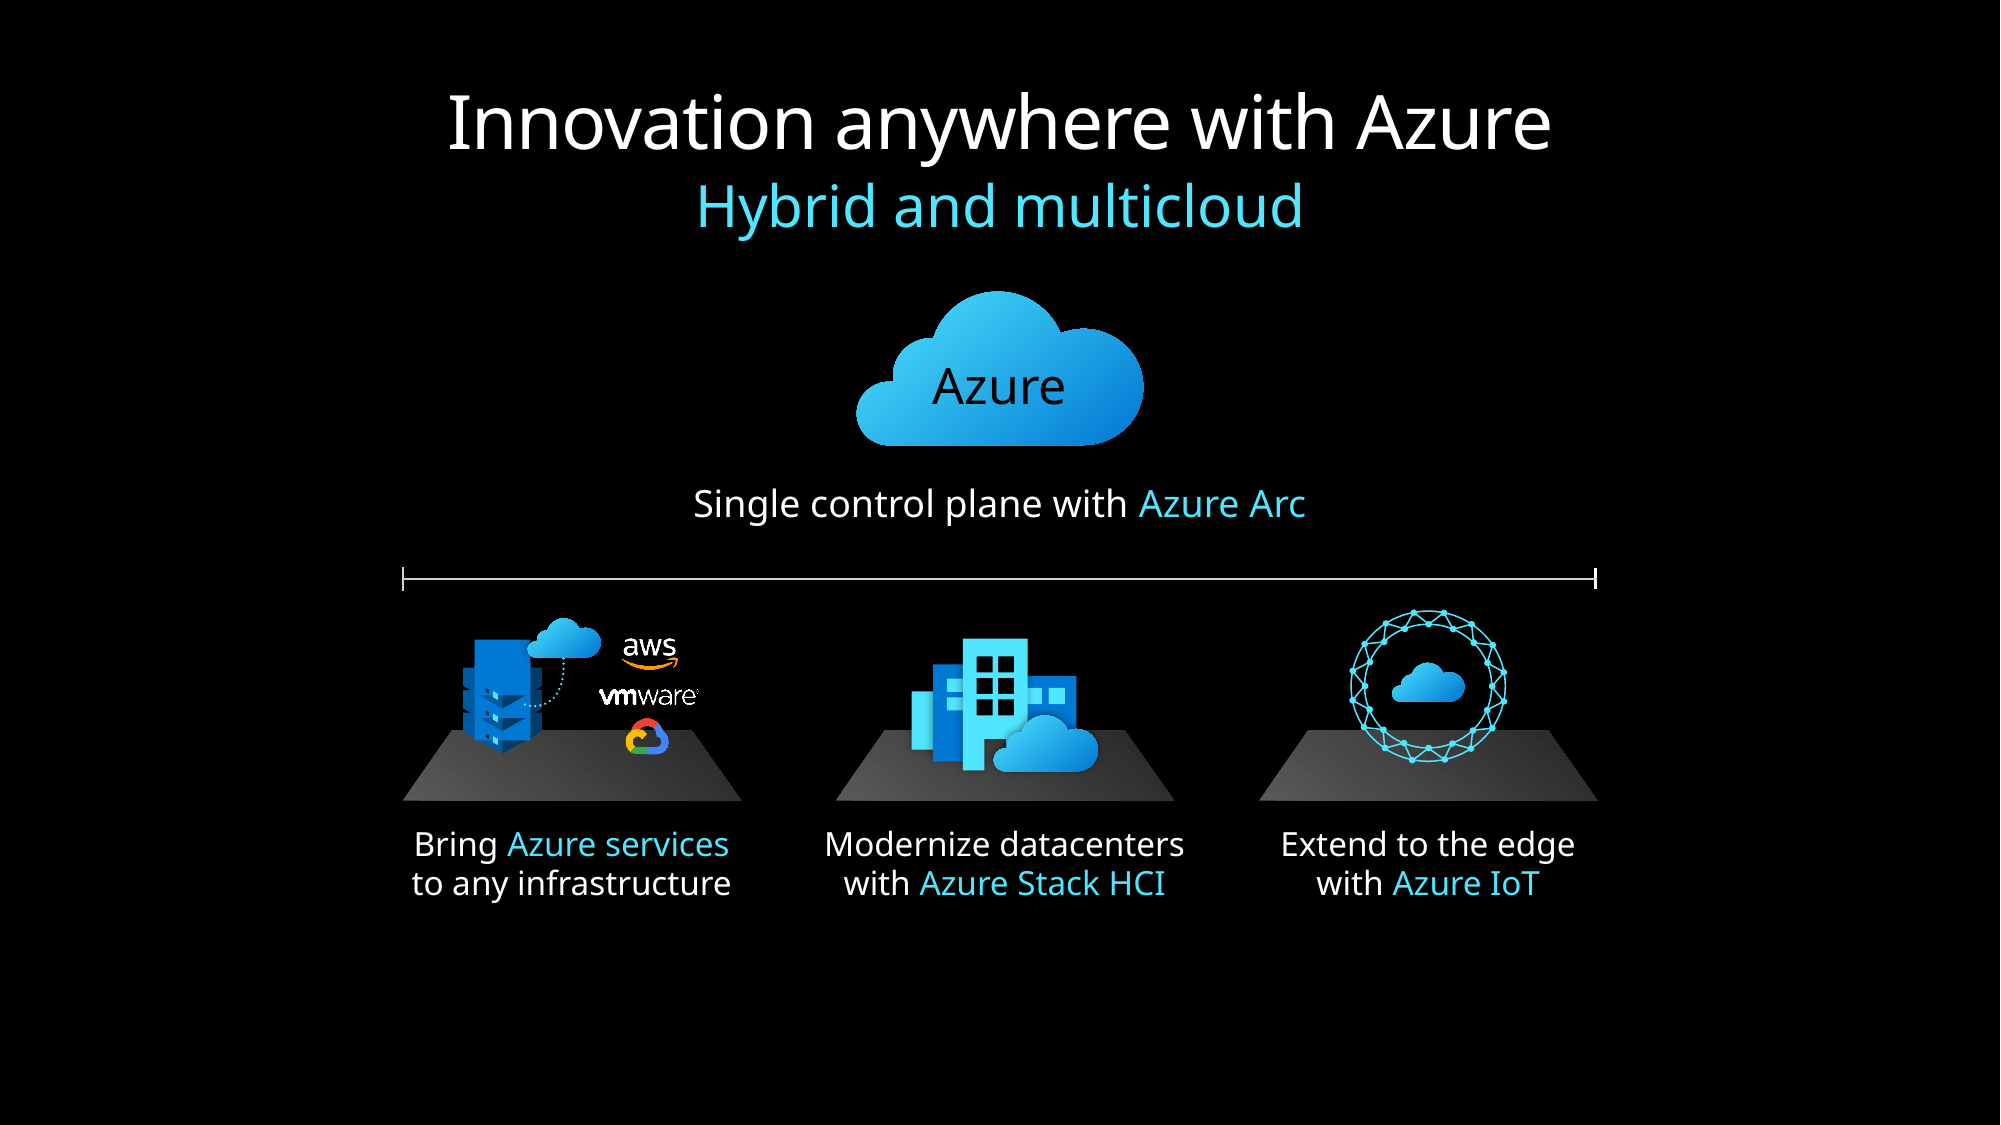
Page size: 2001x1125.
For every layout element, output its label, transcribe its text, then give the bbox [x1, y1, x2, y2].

text_box Single control plane with Azure Arc [685, 456, 1314, 546]
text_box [856, 291, 1144, 446]
title Innovation anywhere with Azure [96, 75, 1904, 166]
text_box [835, 638, 1175, 888]
list Hybrid and multicloud [192, 169, 1808, 240]
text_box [402, 618, 742, 888]
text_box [1258, 609, 1598, 888]
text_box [402, 566, 1598, 592]
